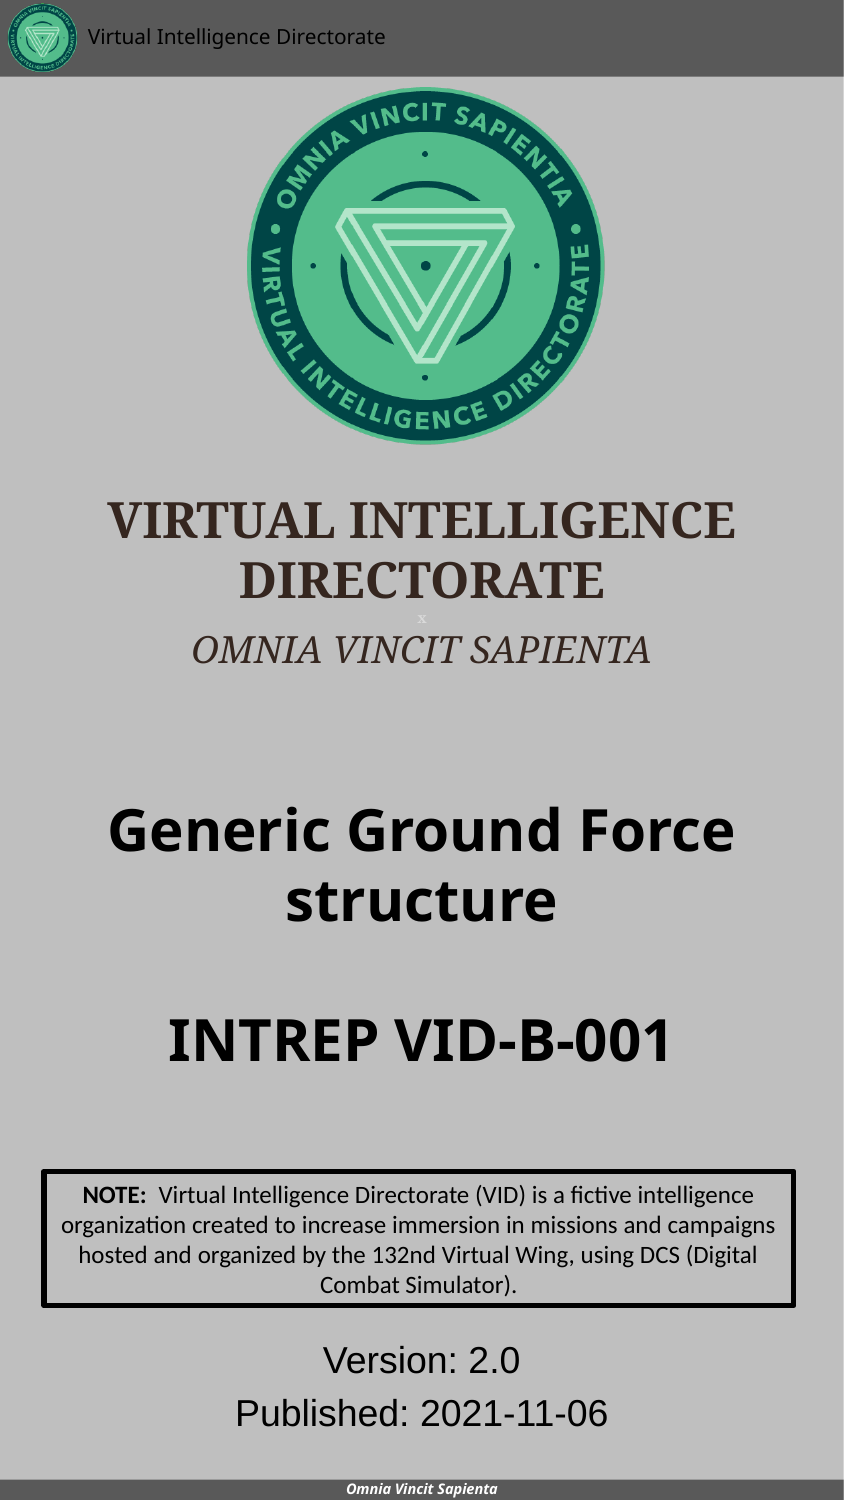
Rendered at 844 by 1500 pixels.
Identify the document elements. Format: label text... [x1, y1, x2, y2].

text_box VIRTUAL INTELLIGENCE DIRECTORATE x OMNIA VINCIT SAPIENTA [0, 481, 844, 679]
picture [1, 1, 82, 74]
text_box Generic Ground Force structure INTREP VID-B-001 [0, 785, 844, 1220]
text_box Version: 2.0 [0, 1328, 844, 1389]
text_box Published: 2021-11-06 [0, 1389, 844, 1442]
picture [213, 76, 631, 455]
text_box NOTE: Virtual Intelligence Directorate (VID) is a fictive intelligence organization created to increase immersion in missions and campaigns hosted and organized by the 132nd Virtual Wing, using DCS (Digital Combat Simulator). [43, 1171, 794, 1306]
